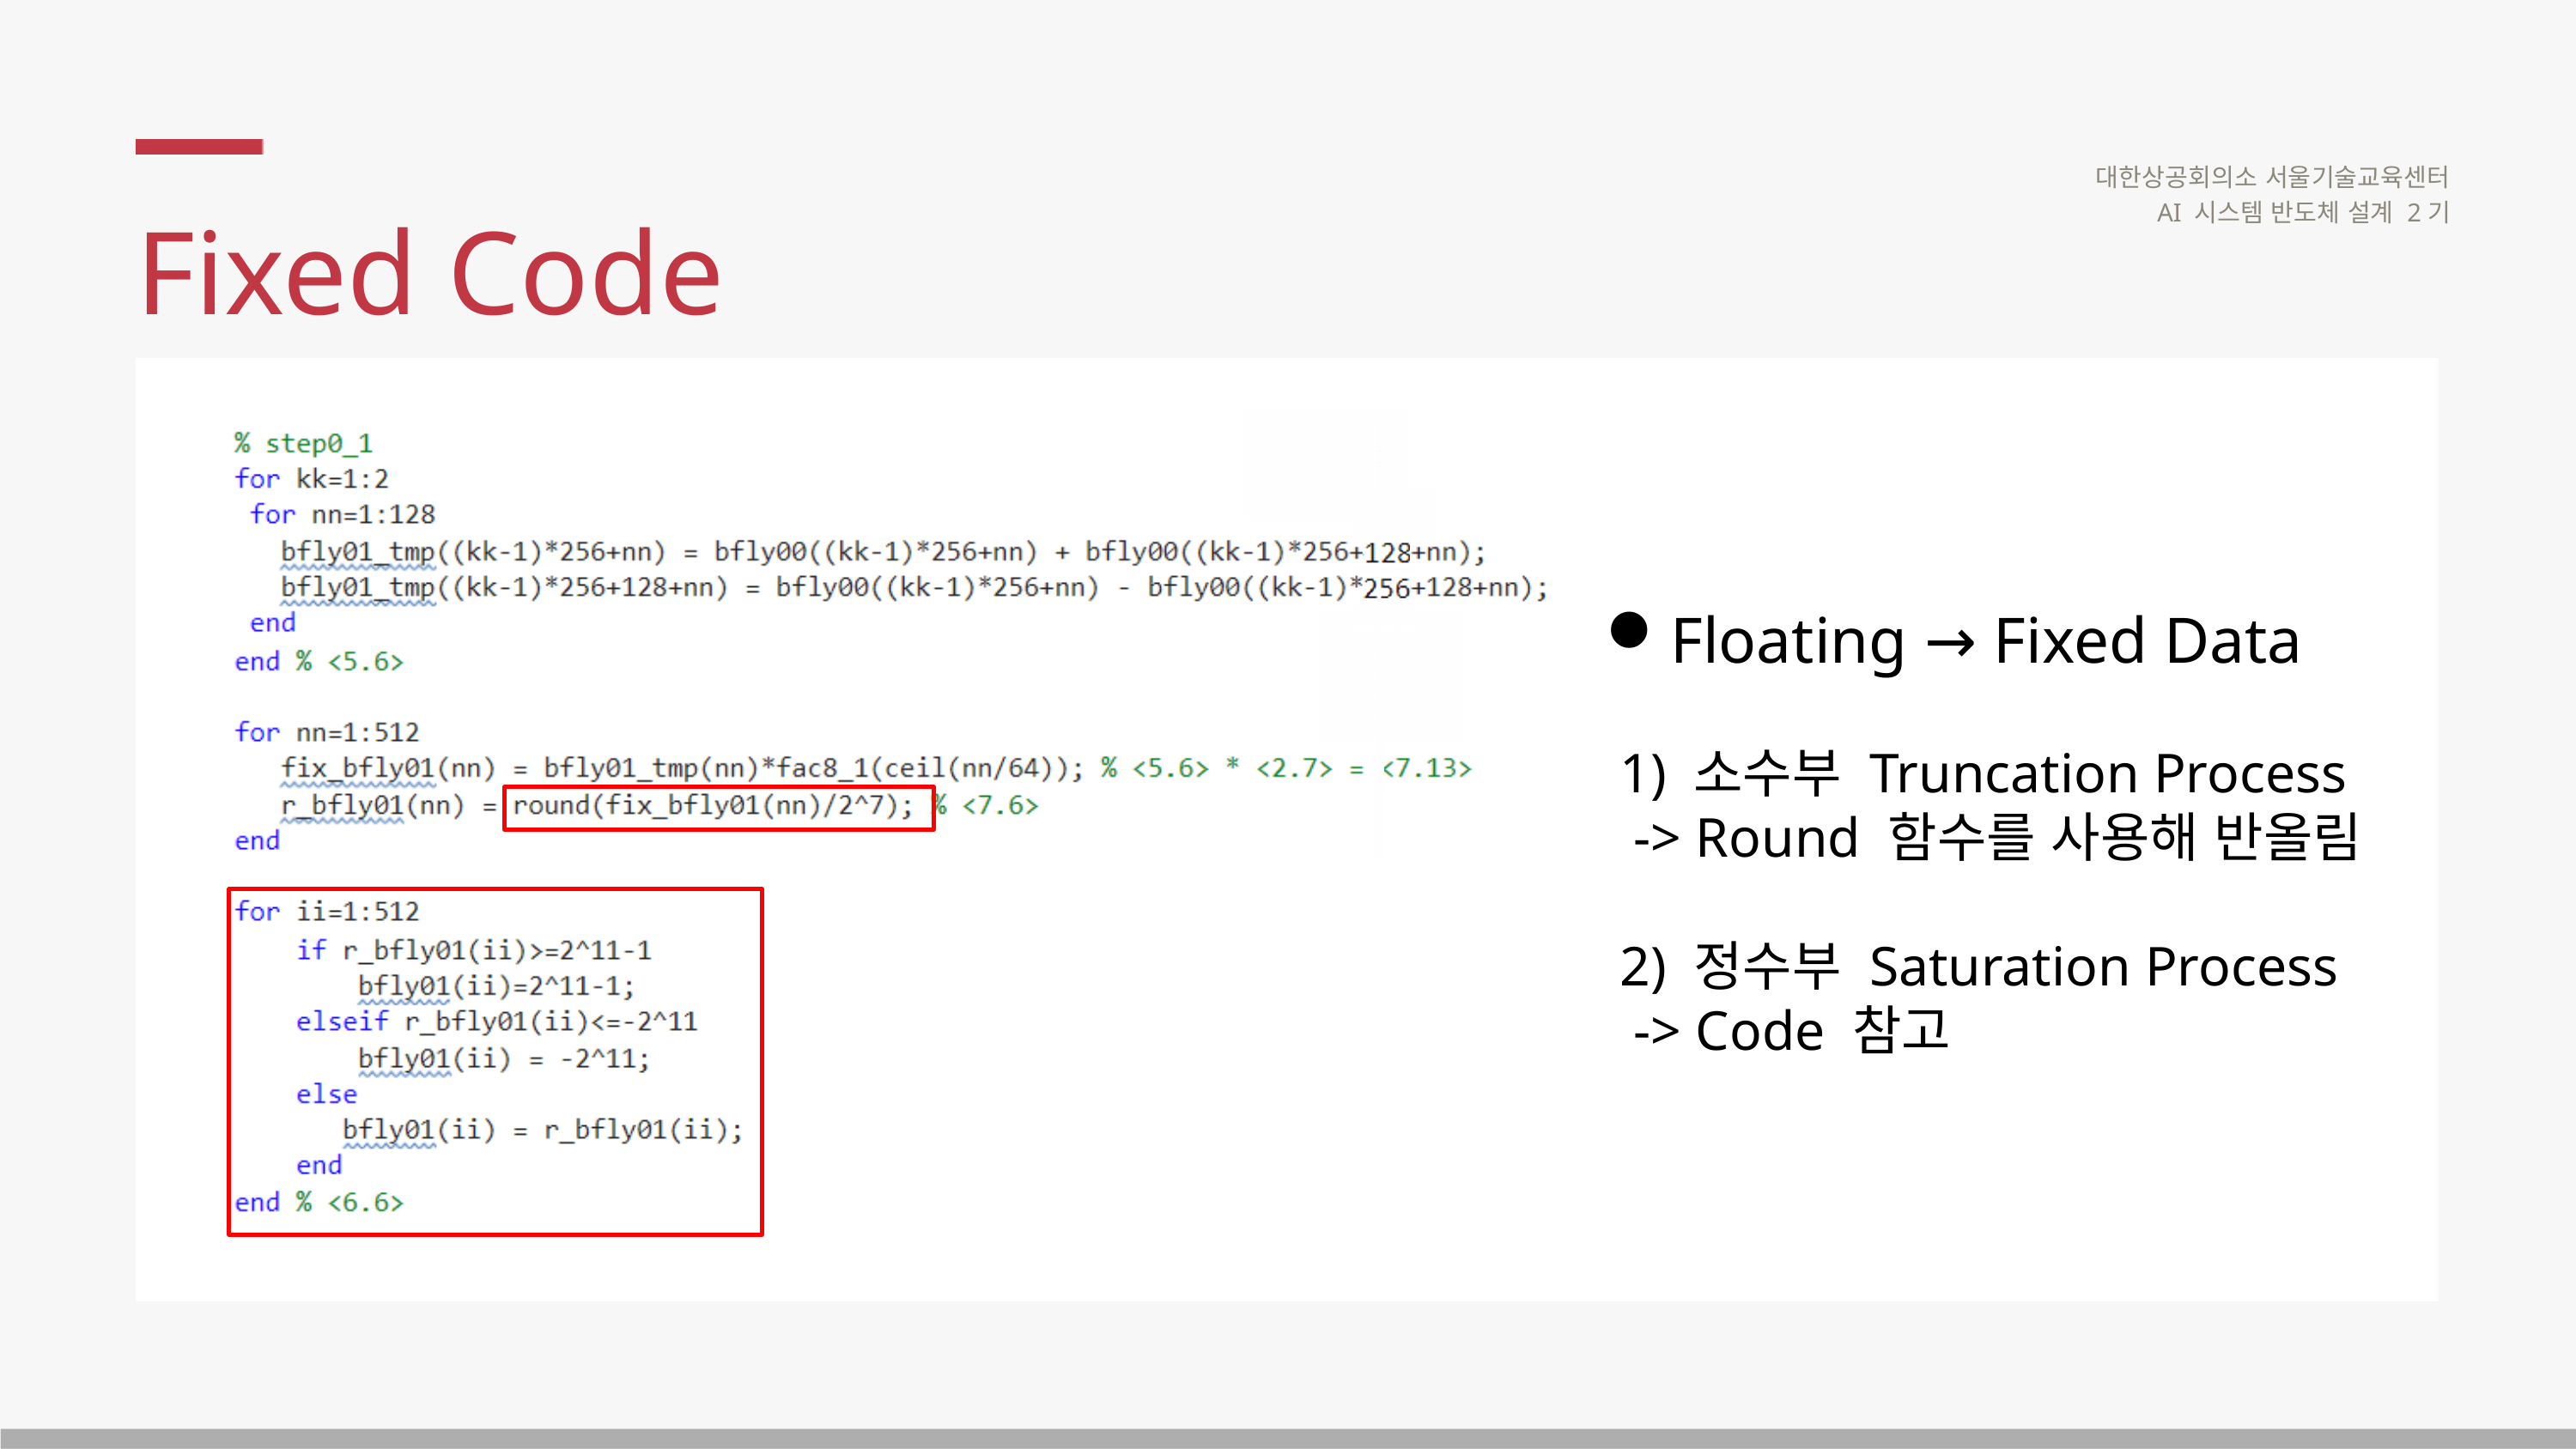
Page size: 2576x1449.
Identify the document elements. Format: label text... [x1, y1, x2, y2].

text_box Fixed Code [136, 177, 999, 338]
picture [0, 1428, 2576, 1449]
picture [136, 358, 2439, 1301]
picture [136, 139, 264, 155]
text_box 대한상공회의소 서울기술교육센터 AI 시스템 반도체 설계 2기 [2030, 157, 2451, 227]
